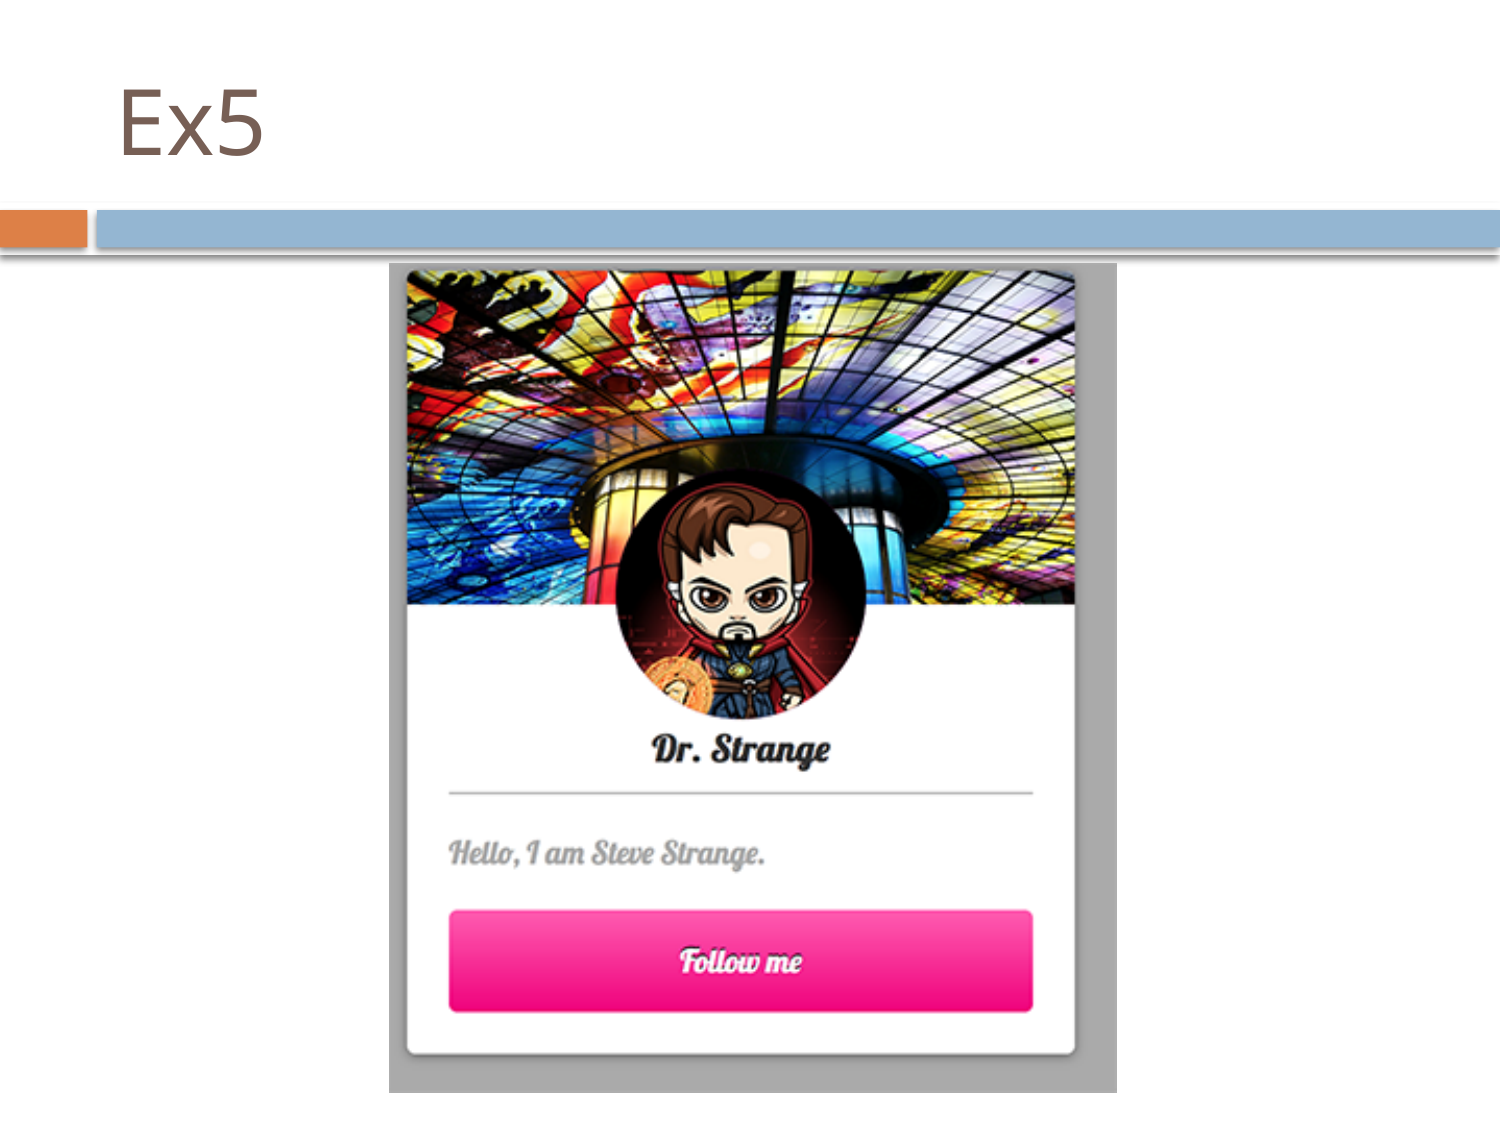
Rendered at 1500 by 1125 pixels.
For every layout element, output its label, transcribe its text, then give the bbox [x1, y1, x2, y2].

title Ex5 [100, 37, 1438, 200]
picture [388, 263, 1117, 1093]
